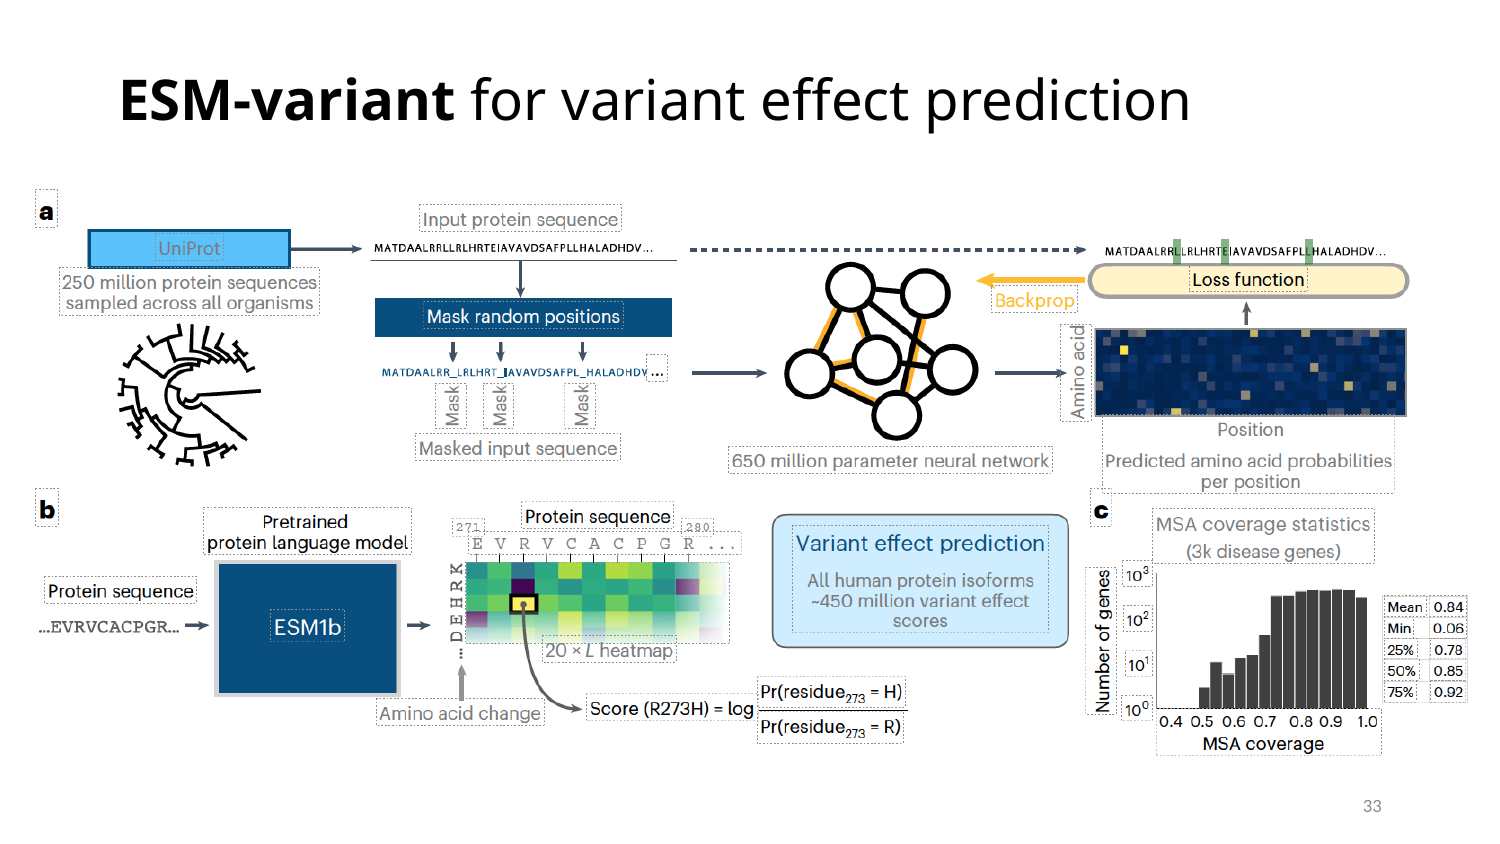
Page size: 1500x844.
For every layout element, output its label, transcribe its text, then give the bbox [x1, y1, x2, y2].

picture [26, 177, 1474, 765]
slide_number 33 [1059, 782, 1397, 827]
title ESM-variant for variant effect prediction [103, 44, 1397, 160]
